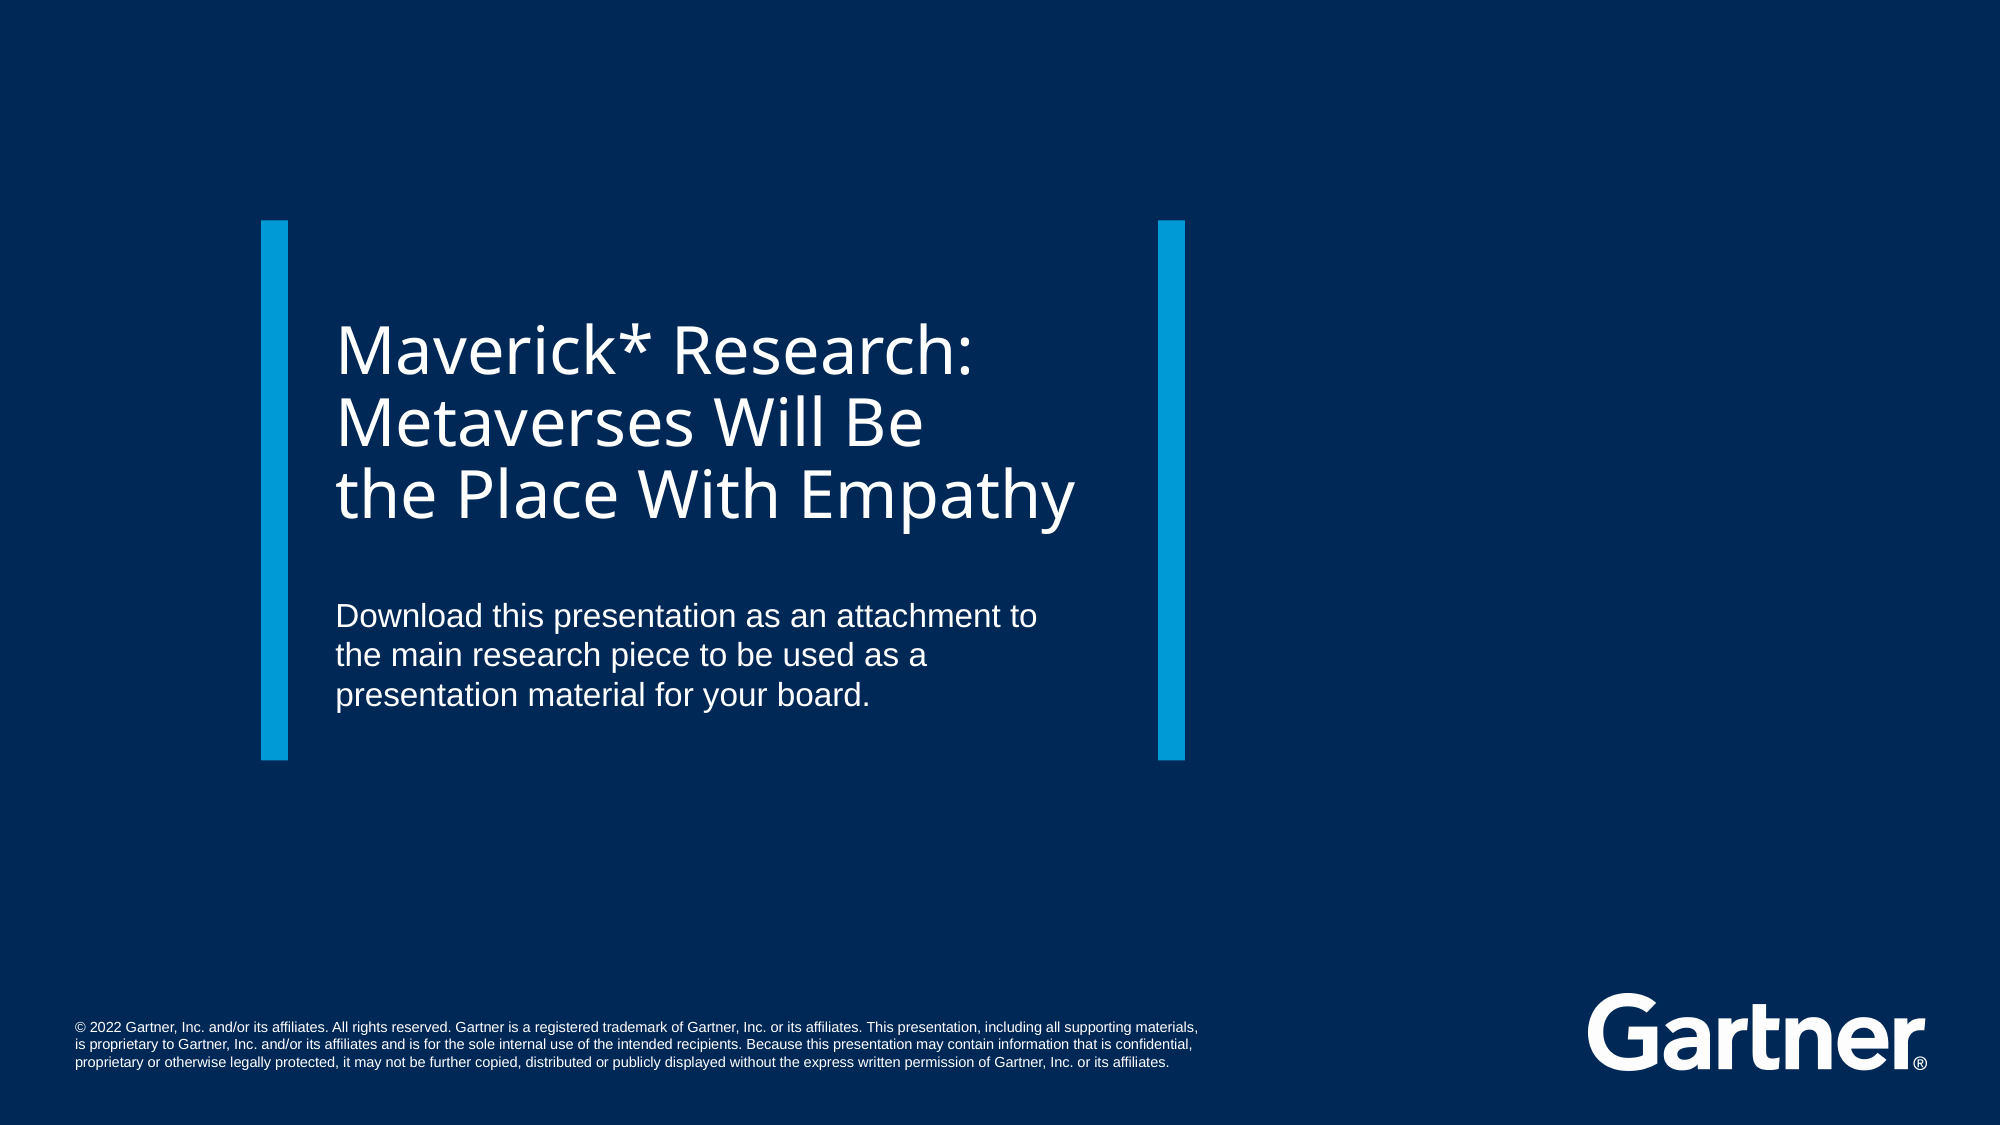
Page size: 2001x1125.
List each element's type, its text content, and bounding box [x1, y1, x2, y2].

title Maverick* Research: Metaverses Will Be the Place With Empathy [335, 316, 1114, 533]
picture [1588, 993, 1927, 1071]
subtitle Download this presentation as an attachment to the main research piece to be used as a presentation material for your board. [335, 593, 1081, 715]
